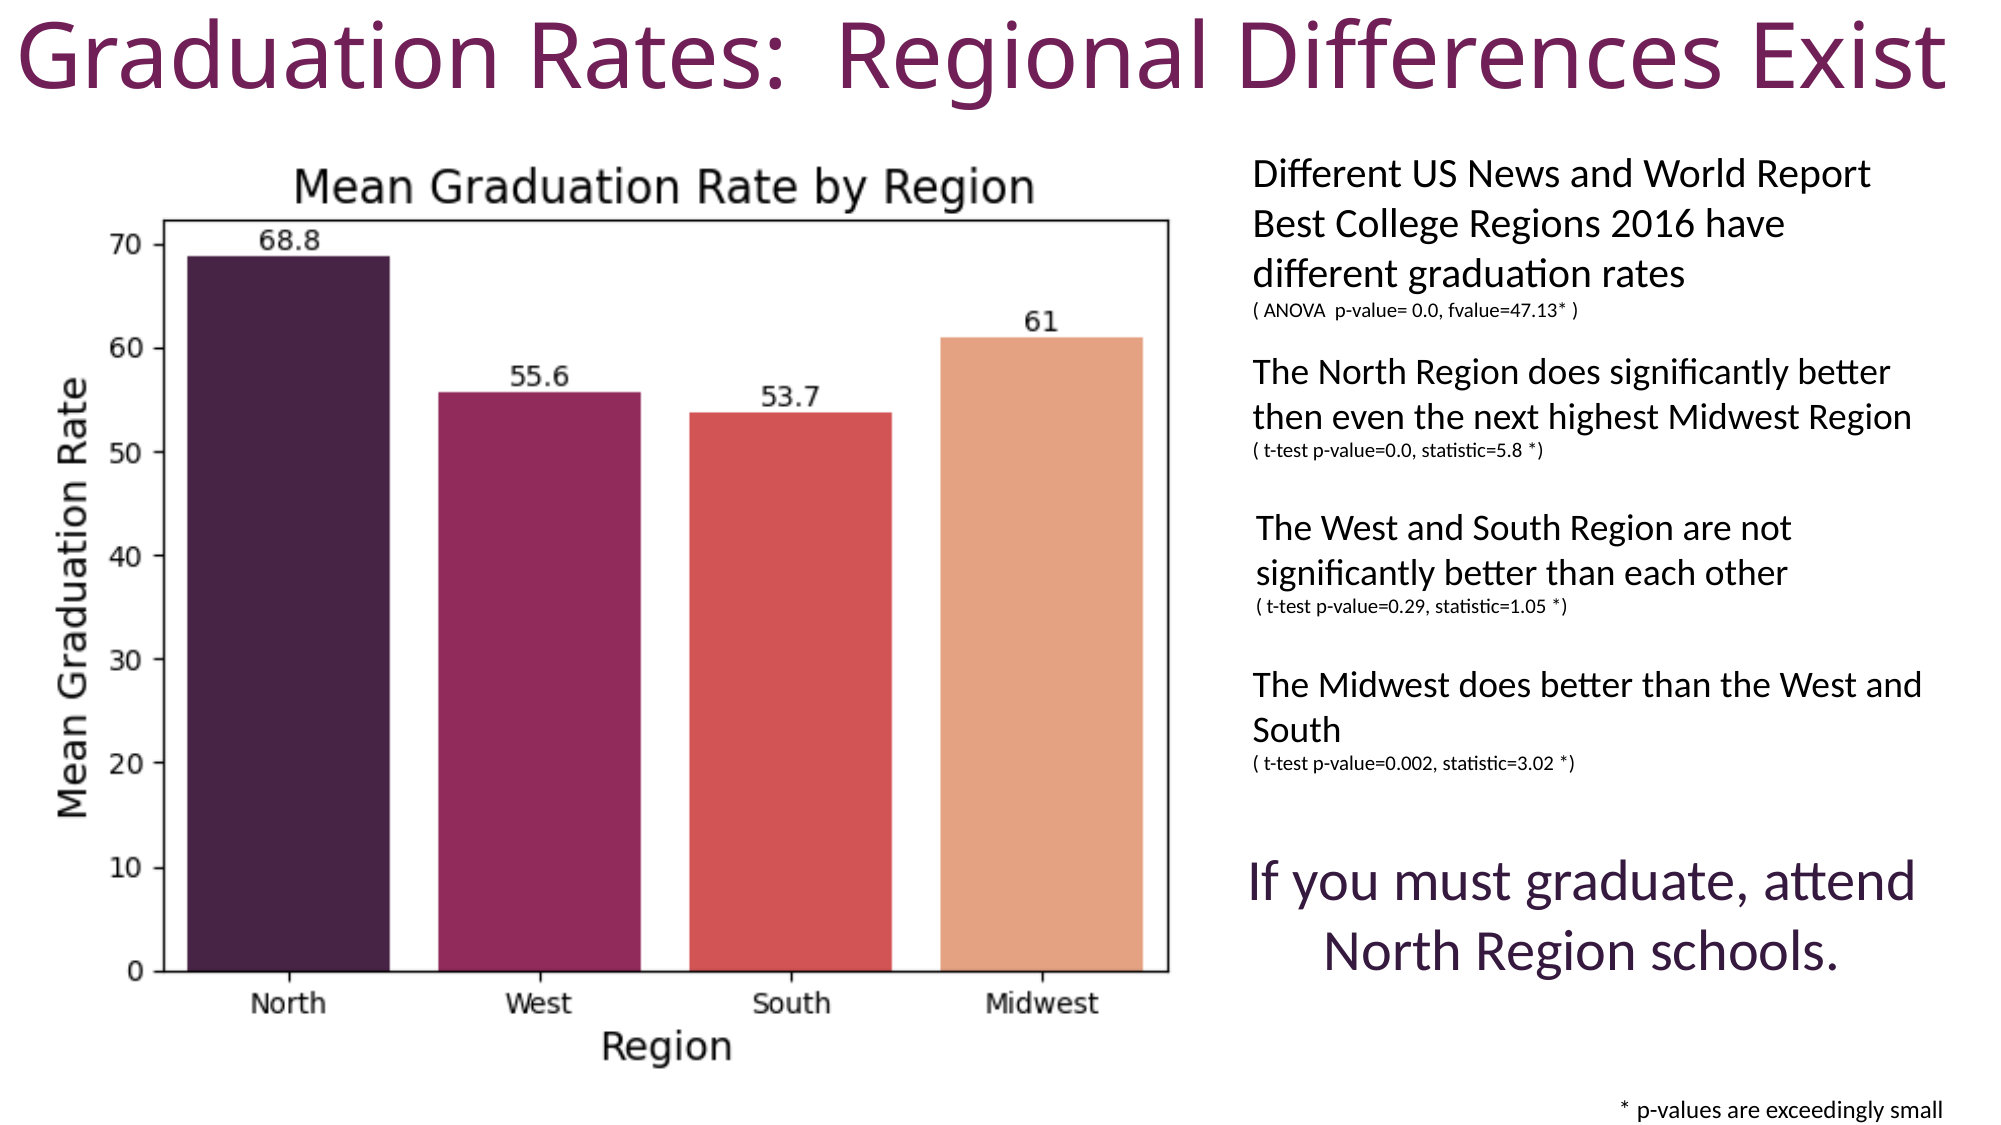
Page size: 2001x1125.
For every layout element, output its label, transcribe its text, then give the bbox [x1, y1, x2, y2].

text_box Different US News and World Report Best College Regions 2016 have different graduation rates ( ANOVA p-value= 0.0, fvalue=47.13* ) [1237, 138, 1950, 329]
text_box The Midwest does better than the West and South ( t-test p-value=0.002, statistic=3.02 *) [1237, 652, 1950, 782]
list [38, 147, 1188, 1089]
text_box * p-values are exceedingly small [1603, 1086, 2000, 1125]
text_box The West and South Region are not significantly better than each other ( t-test p-value=0.29, statistic=1.05 *) [1241, 495, 1967, 626]
text_box The North Region does significantly better then even the next highest Midwest Region ( t-test p-value=0.0, statistic=5.8 *) [1237, 339, 1950, 470]
text_box Graduation Rates: Regional Differences Exist [0, 0, 2000, 119]
text_box If you must graduate, attend North Region schools. [1226, 834, 1939, 990]
